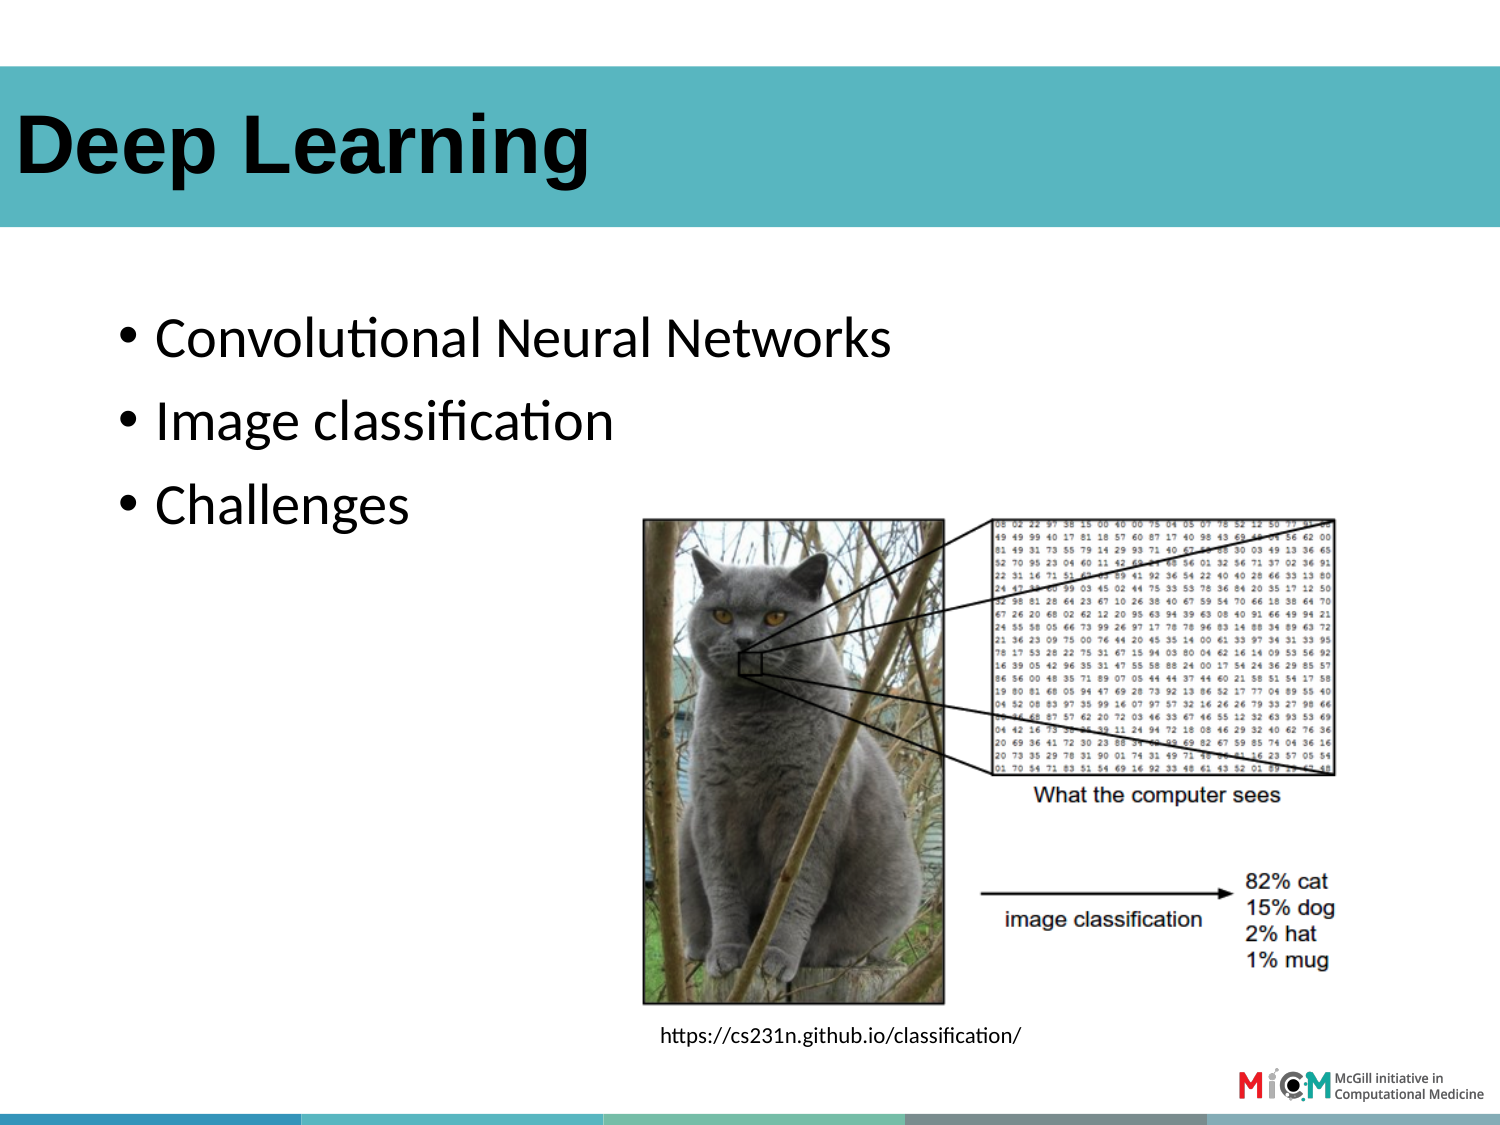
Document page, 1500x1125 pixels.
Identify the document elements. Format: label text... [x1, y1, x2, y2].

list Convolutional Neural Networks Image classification Challenges [103, 299, 1397, 1014]
picture [1211, 1051, 1500, 1122]
picture [468, 496, 1402, 1016]
text_box Deep Learning [0, 66, 1500, 228]
text_box https://cs231n.github.io/classification/ [645, 1016, 1038, 1056]
